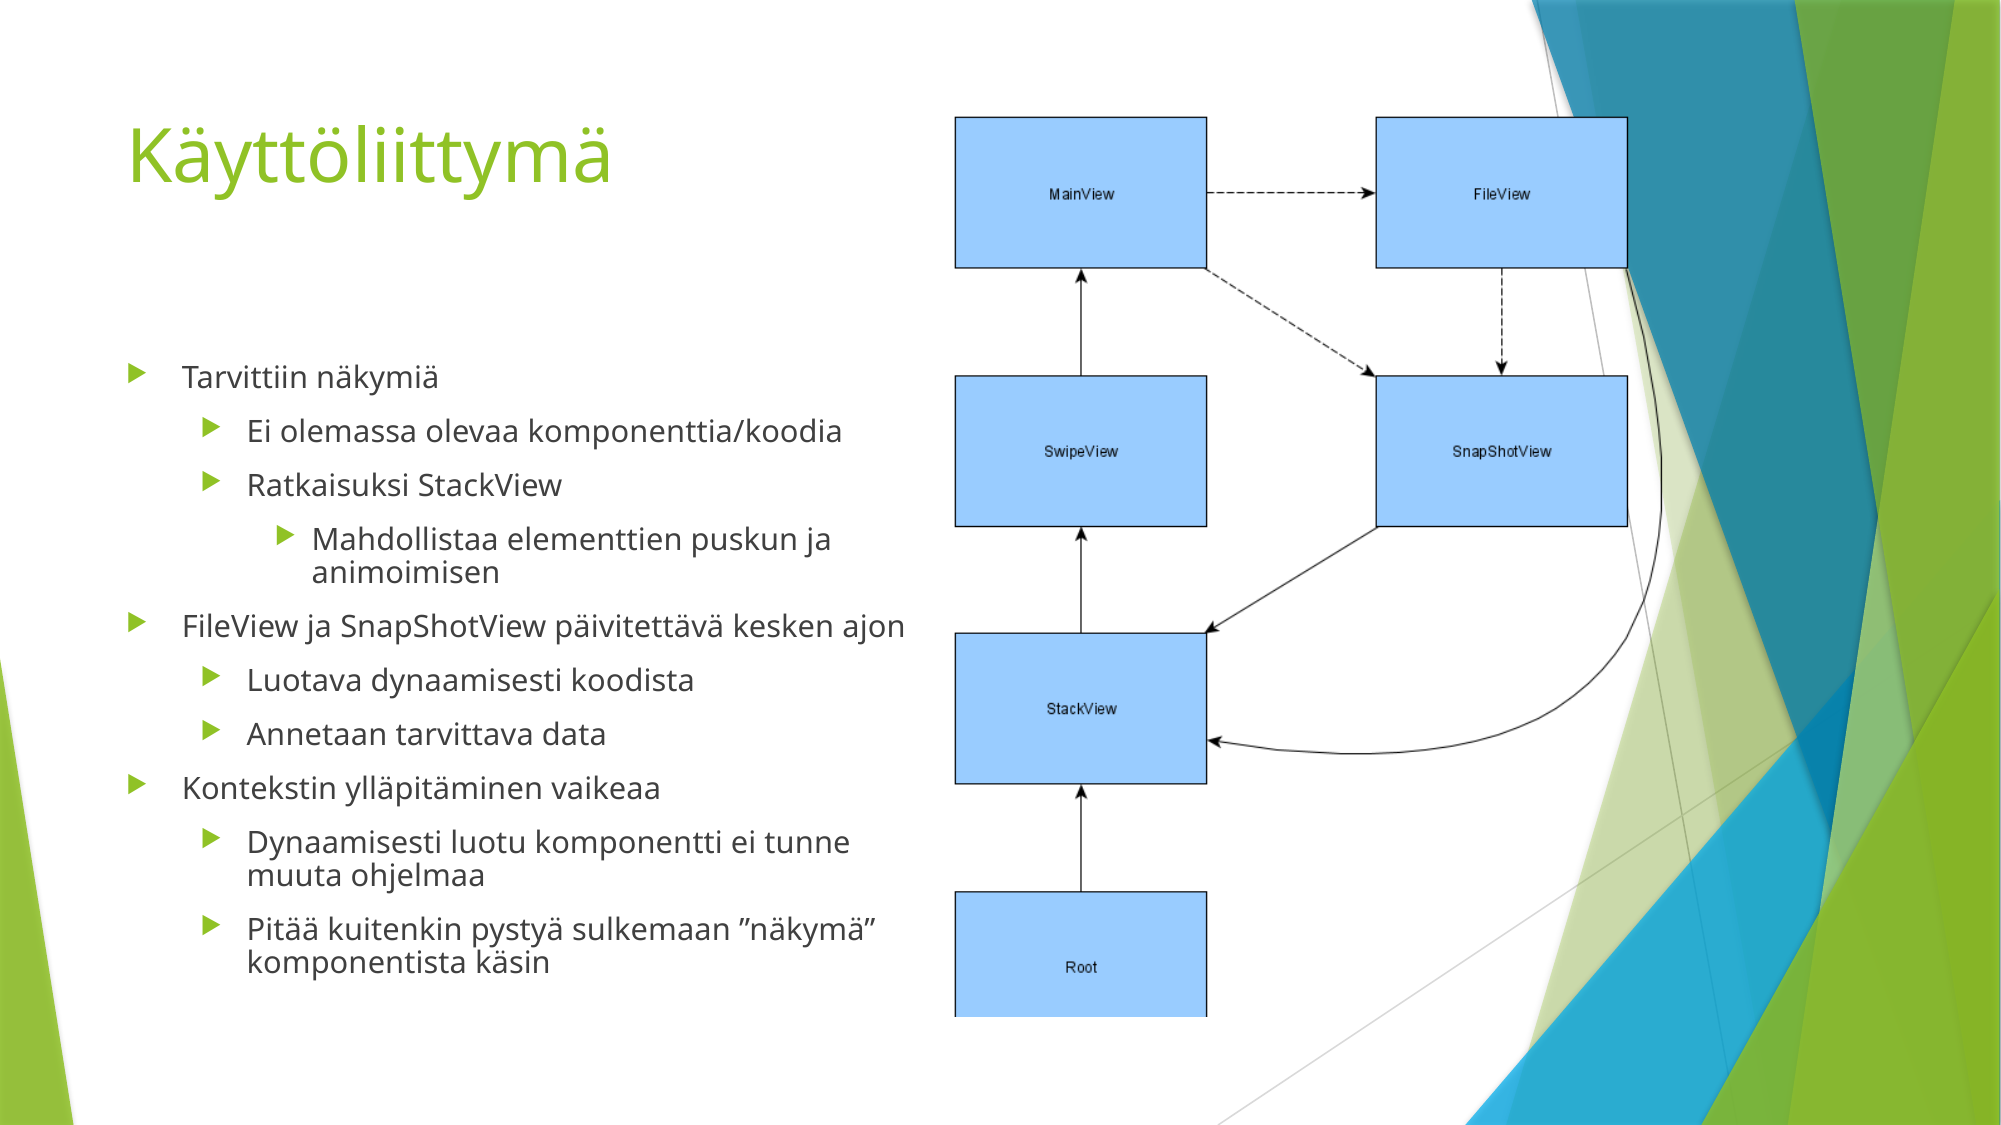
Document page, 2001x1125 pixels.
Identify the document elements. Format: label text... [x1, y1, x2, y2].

picture [936, 98, 1682, 1018]
title Käyttöliittymä [111, 99, 934, 317]
list Tarvittiin näkymiä Ei olemassa olevaa komponenttia/koodia Ratkaisuksi StackView Mahdollistaa elementtien puskun ja animoimisen FileView ja SnapShotView päivitettävä kesken ajon Luotava dynaamisesti koodista Annetaan tarvittava data Kontekstin ylläpitäminen vaikeaa Dynaamisesti luotu komponentti ei tunne muuta ohjelmaa Pitää kuitenkin pystyä sulkemaan ”näkymä” komponentista käsin [111, 354, 931, 992]
